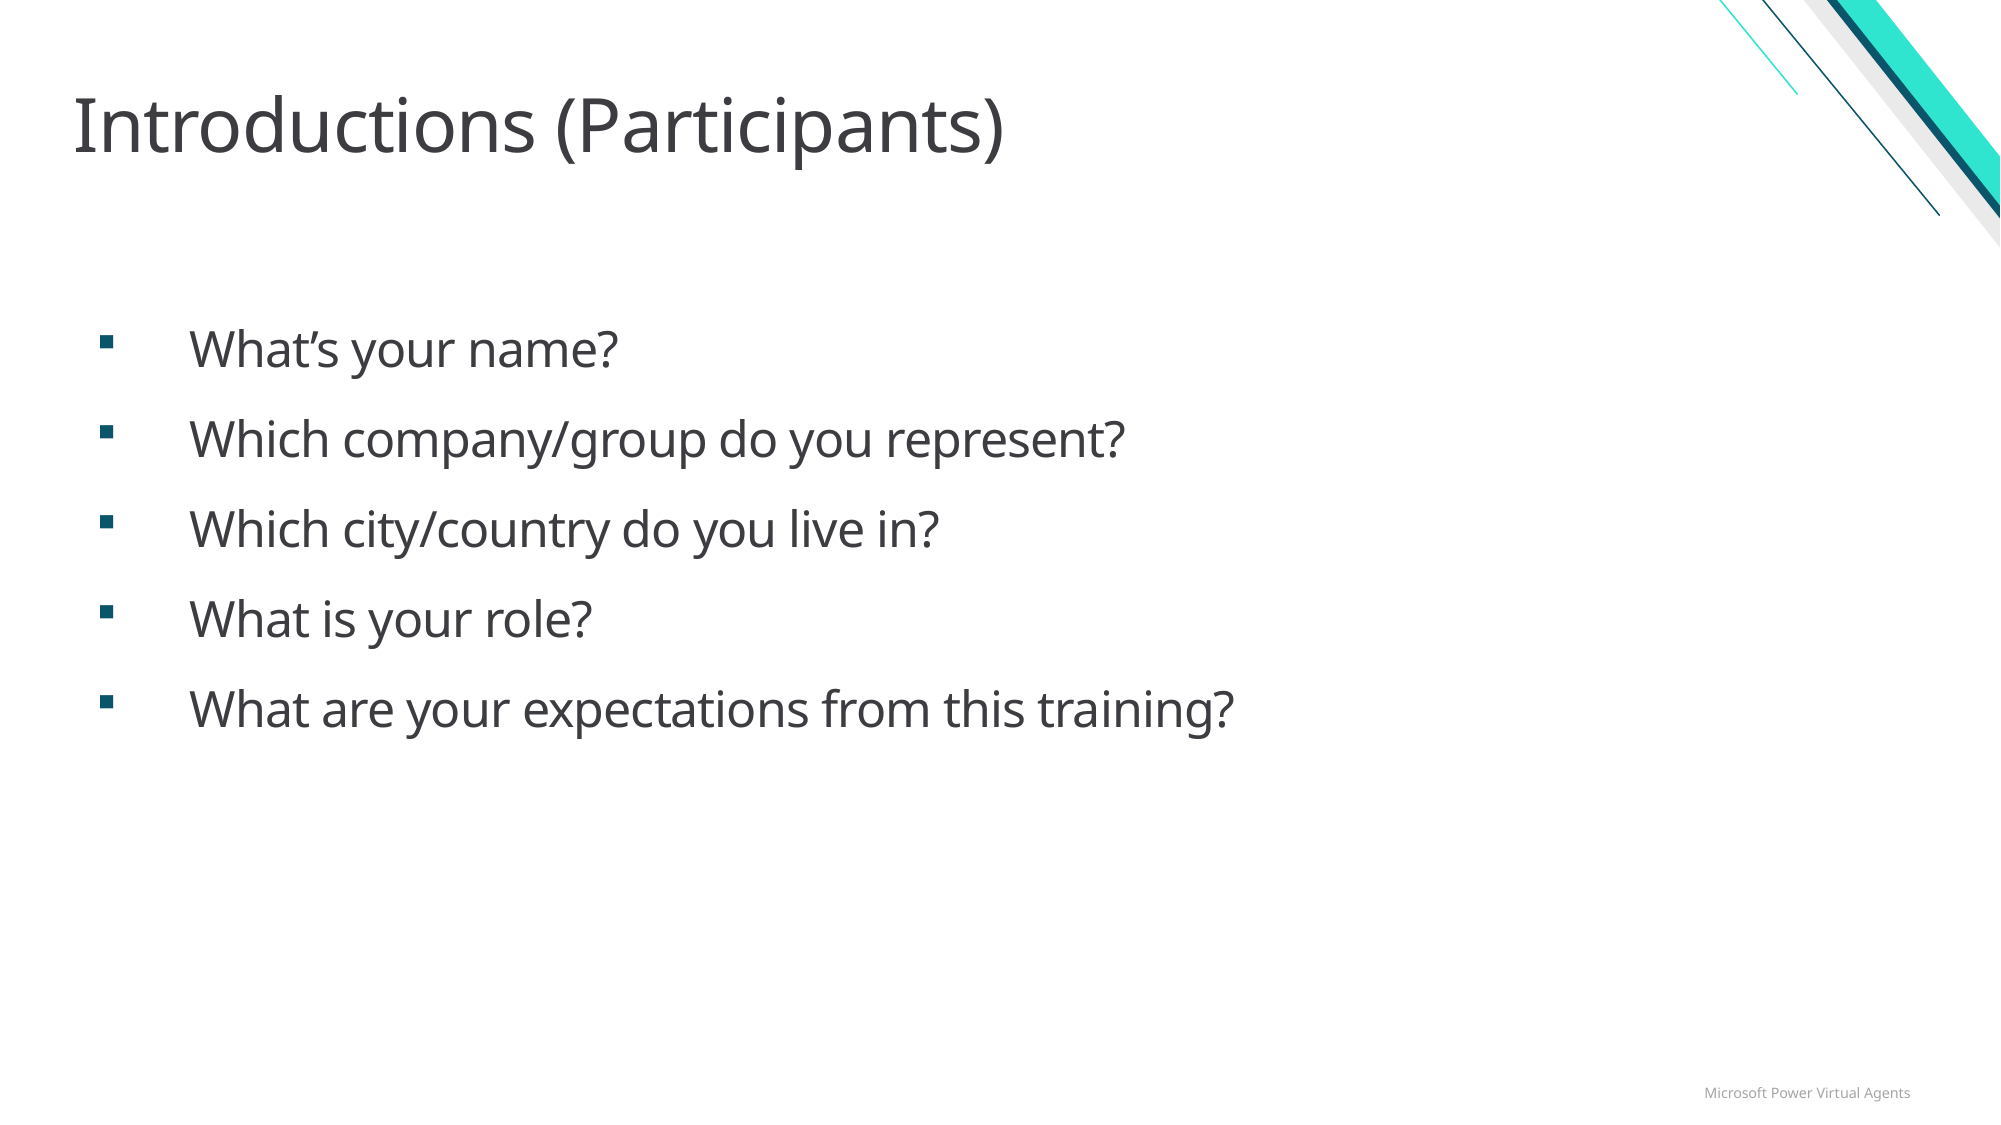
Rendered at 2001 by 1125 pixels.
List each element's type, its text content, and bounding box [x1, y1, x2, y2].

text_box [1717, 0, 2000, 260]
title Introductions (Participants) [73, 101, 1717, 168]
text_box What’s your name? Which company/group do you represent? Which city/country do you live in? What is your role? What are your expectations from this training? [96, 272, 1765, 753]
